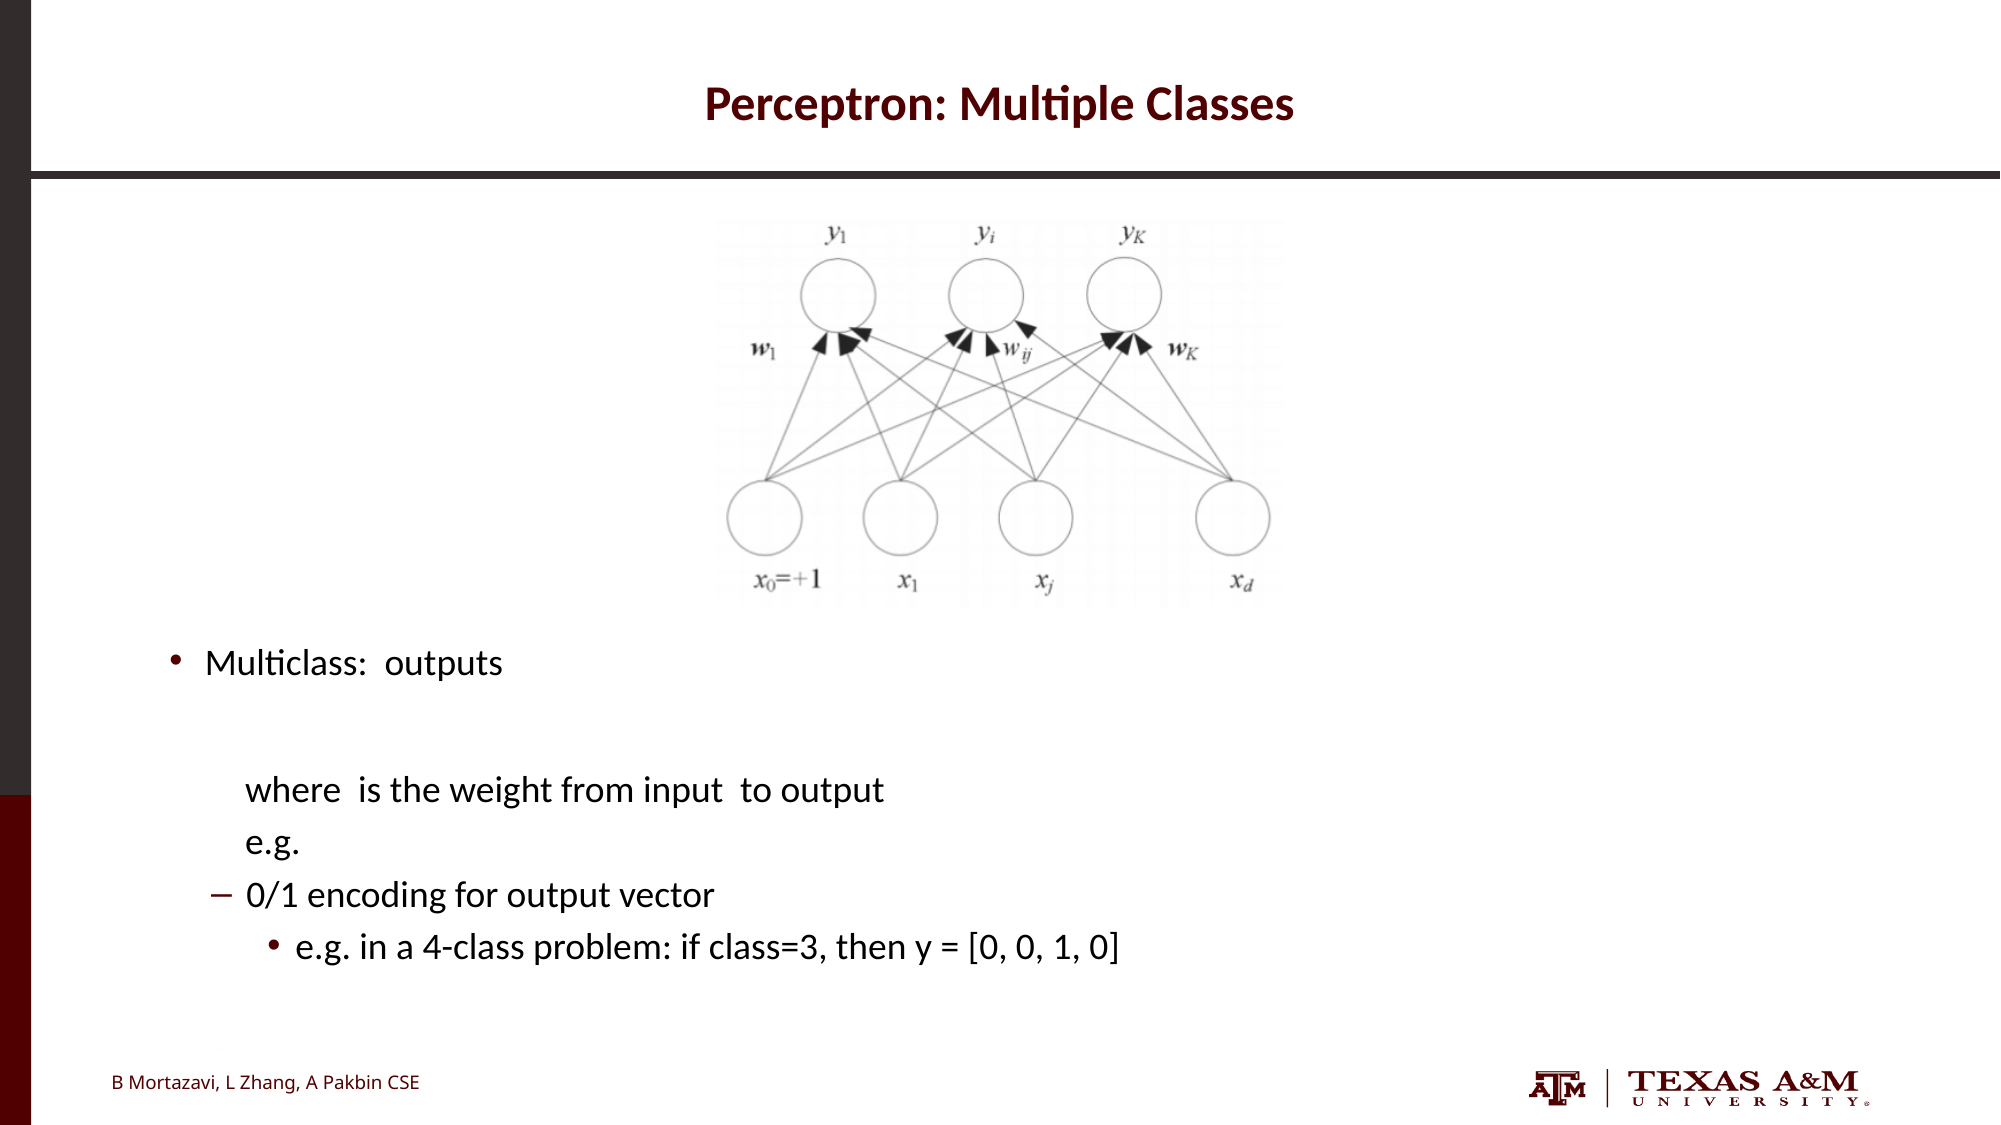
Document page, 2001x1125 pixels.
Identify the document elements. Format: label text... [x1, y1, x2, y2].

title Perceptron: Multiple Classes [99, 24, 1901, 176]
picture [1518, 1059, 1875, 1113]
picture [716, 219, 1284, 609]
